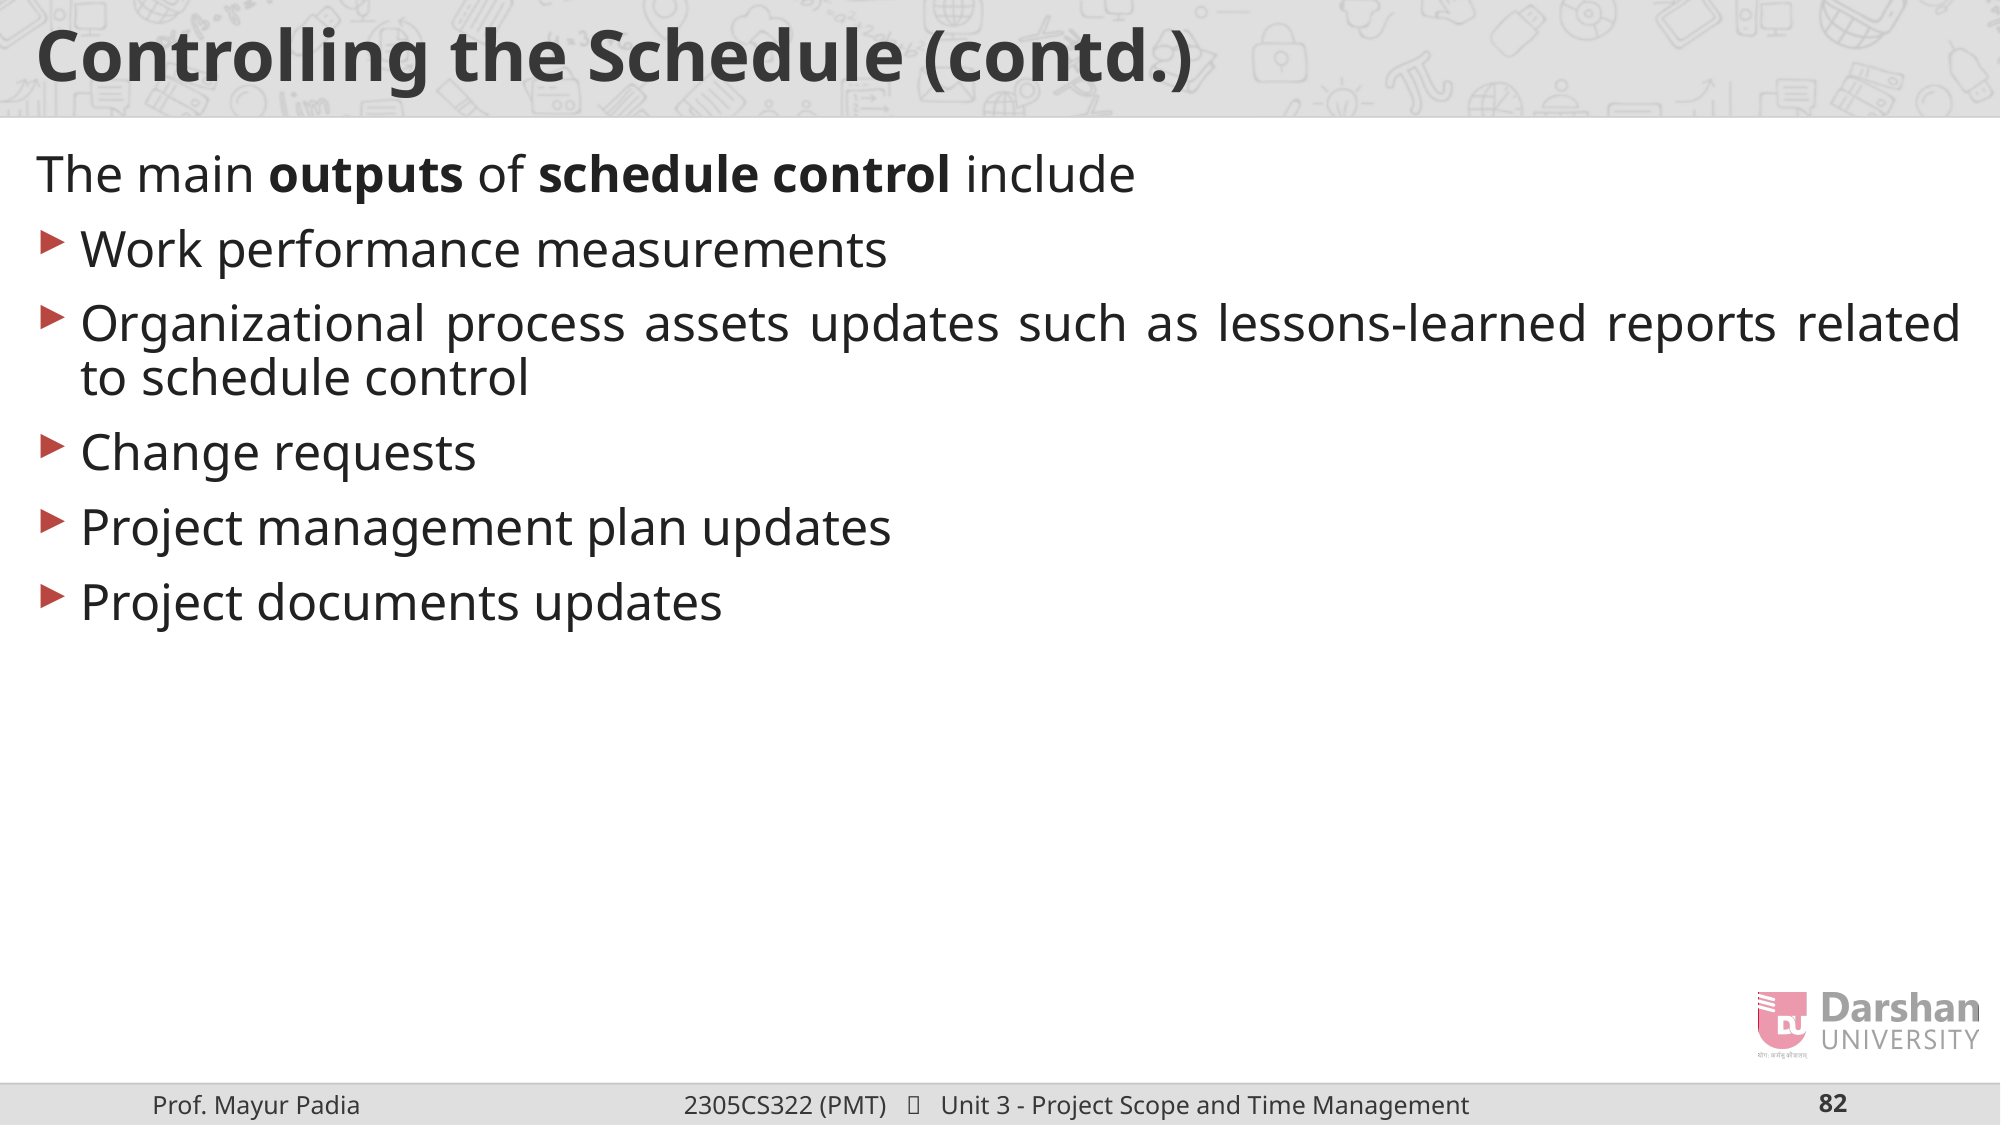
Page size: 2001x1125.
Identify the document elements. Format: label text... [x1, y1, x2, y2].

list The main outputs of schedule control include Work performance measurements Organizational process assets updates such as lessons-learned reports related to schedule control Change requests Project management plan updates Project documents updates [21, 141, 1979, 1059]
title Controlling the Schedule (contd.) [0, 0, 2000, 117]
